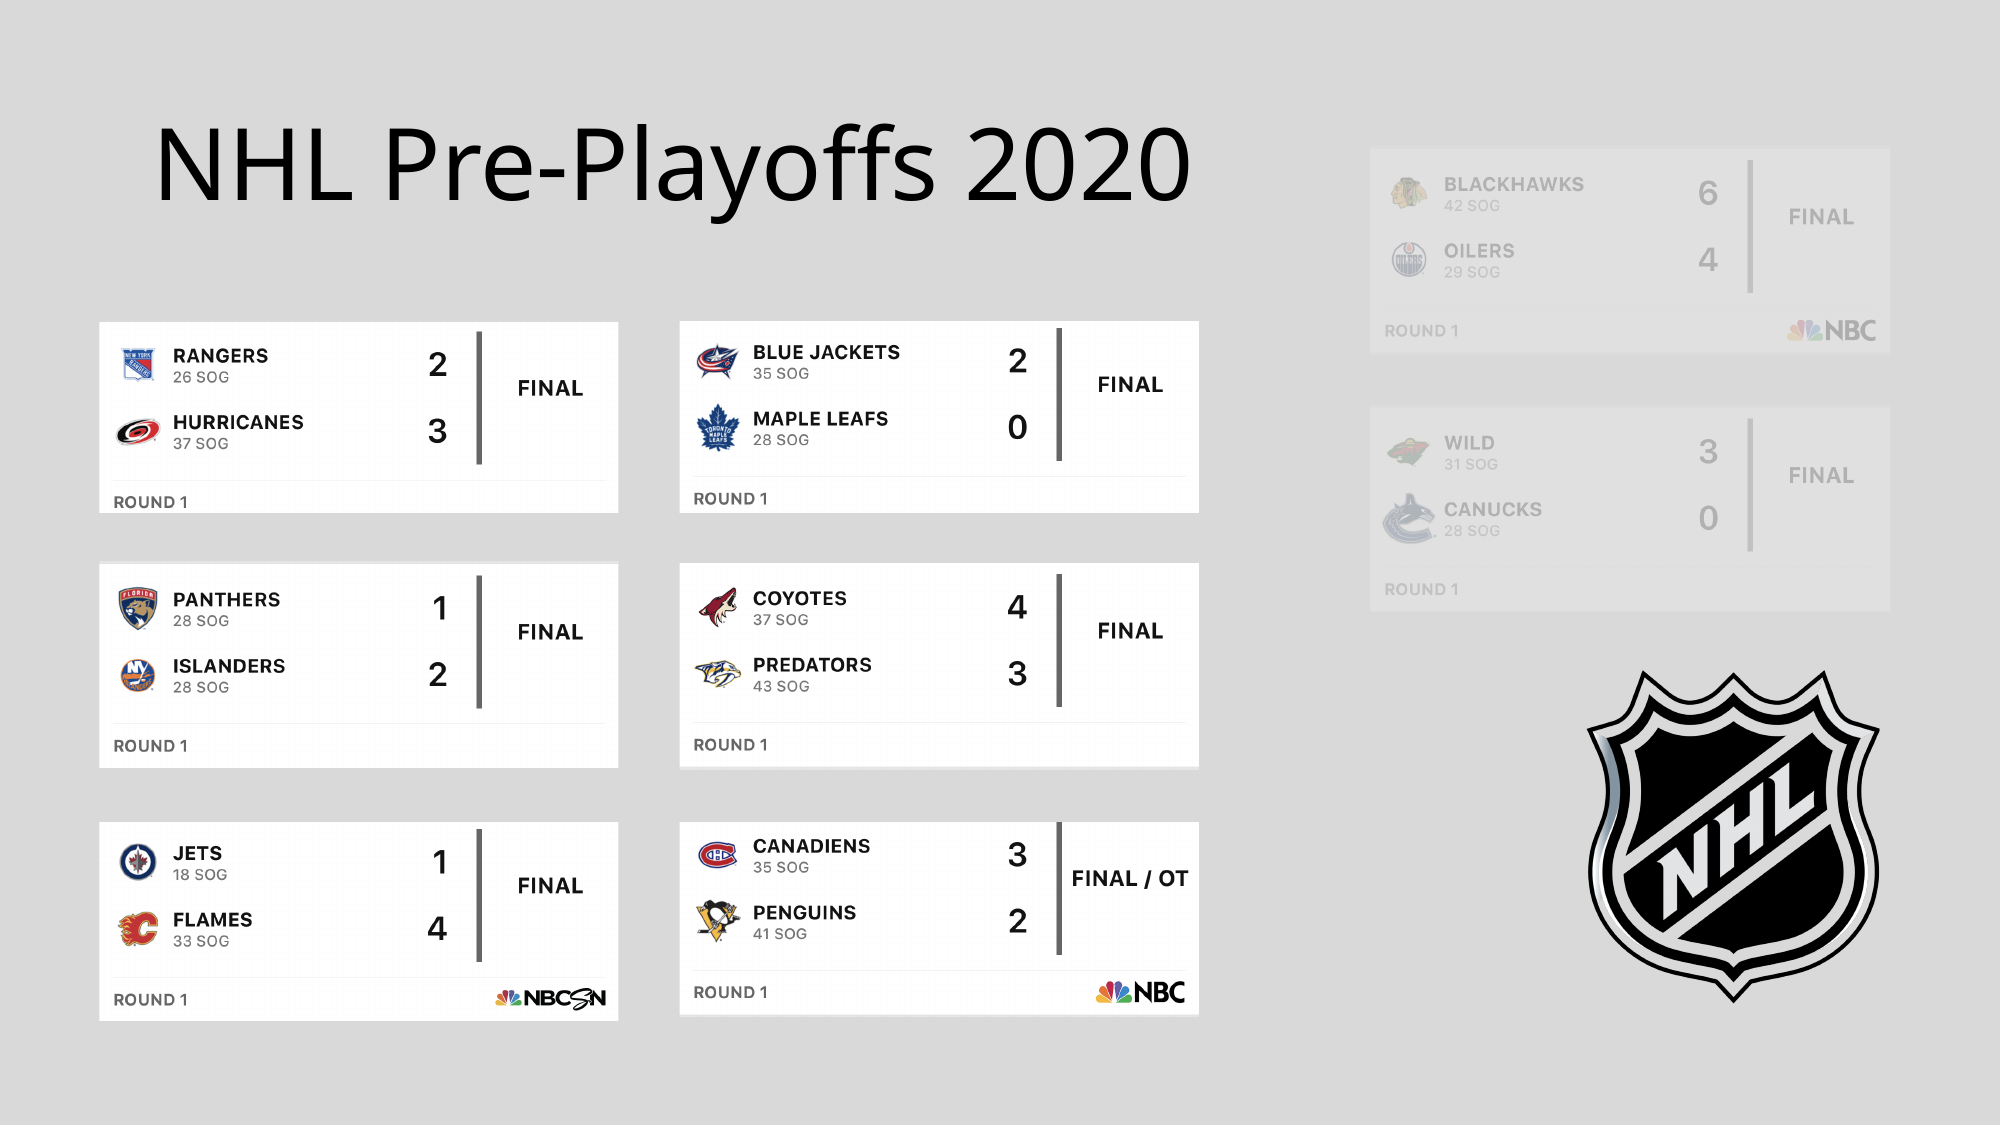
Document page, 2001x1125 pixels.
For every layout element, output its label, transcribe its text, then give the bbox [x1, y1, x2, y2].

picture [99, 561, 619, 768]
picture [1370, 404, 1890, 612]
picture [679, 822, 1199, 1017]
picture [1556, 660, 1910, 1014]
picture [99, 322, 619, 513]
title NHL Pre-Playoffs 2020 [137, 59, 1863, 278]
picture [1370, 146, 1890, 356]
picture [679, 321, 1199, 513]
picture [679, 563, 1199, 770]
picture [99, 822, 619, 1021]
